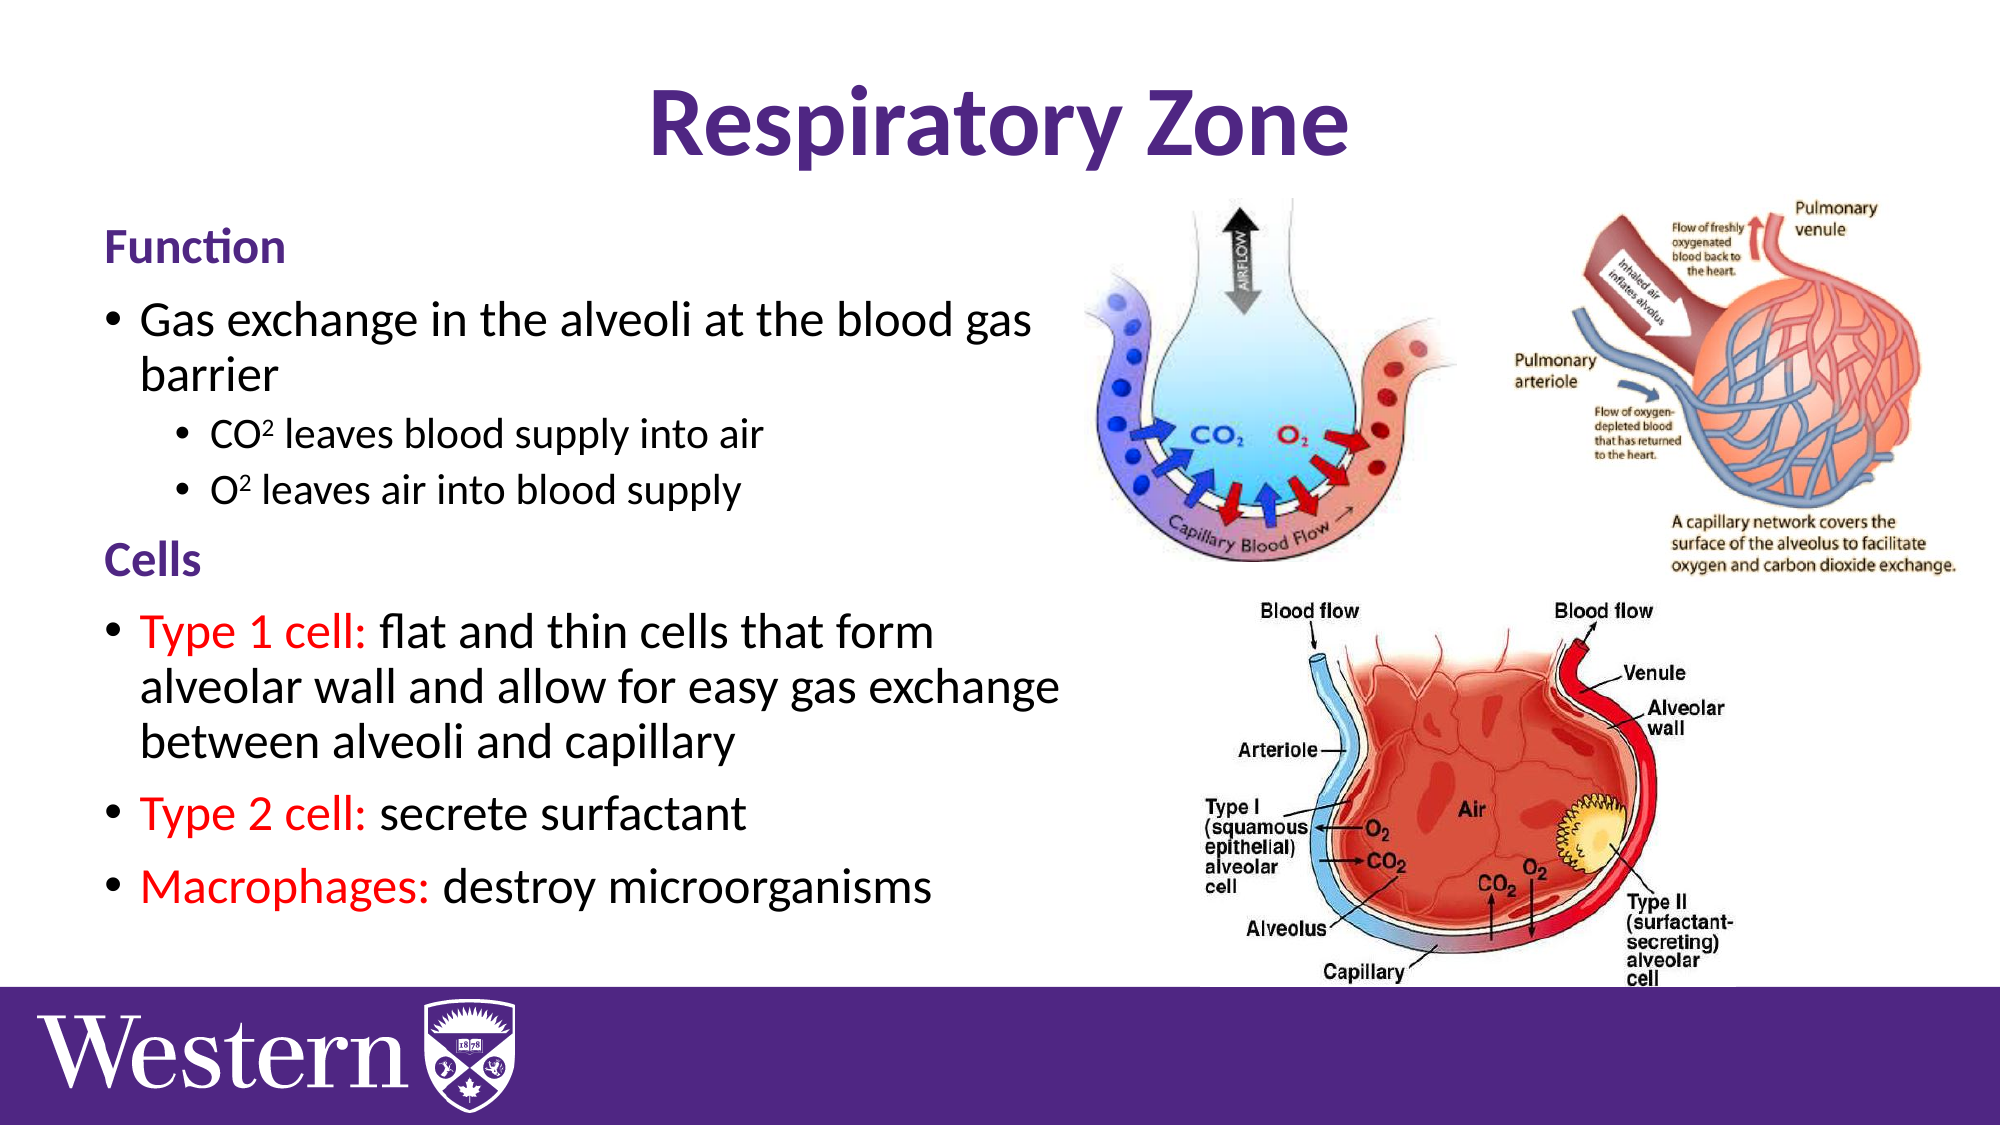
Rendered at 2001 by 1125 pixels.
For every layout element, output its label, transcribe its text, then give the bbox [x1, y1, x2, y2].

picture [1084, 198, 1457, 562]
title Respiratory Zone [137, 32, 1863, 213]
text_box [0, 986, 2000, 1125]
picture [1507, 194, 1964, 582]
list Function Gas exchange in the alveoli at the blood gas barrier CO2 leaves blood supply into air O2 leaves air into blood supply Cells Type 1 cell: flat and thin cells that form alveolar wall and allow for easy gas exchange between alveoli and capillary Type 2 cell: secrete surfactant Macrophages: destroy microorganisms [89, 212, 1085, 927]
picture [37, 999, 515, 1113]
picture [1199, 600, 1736, 987]
